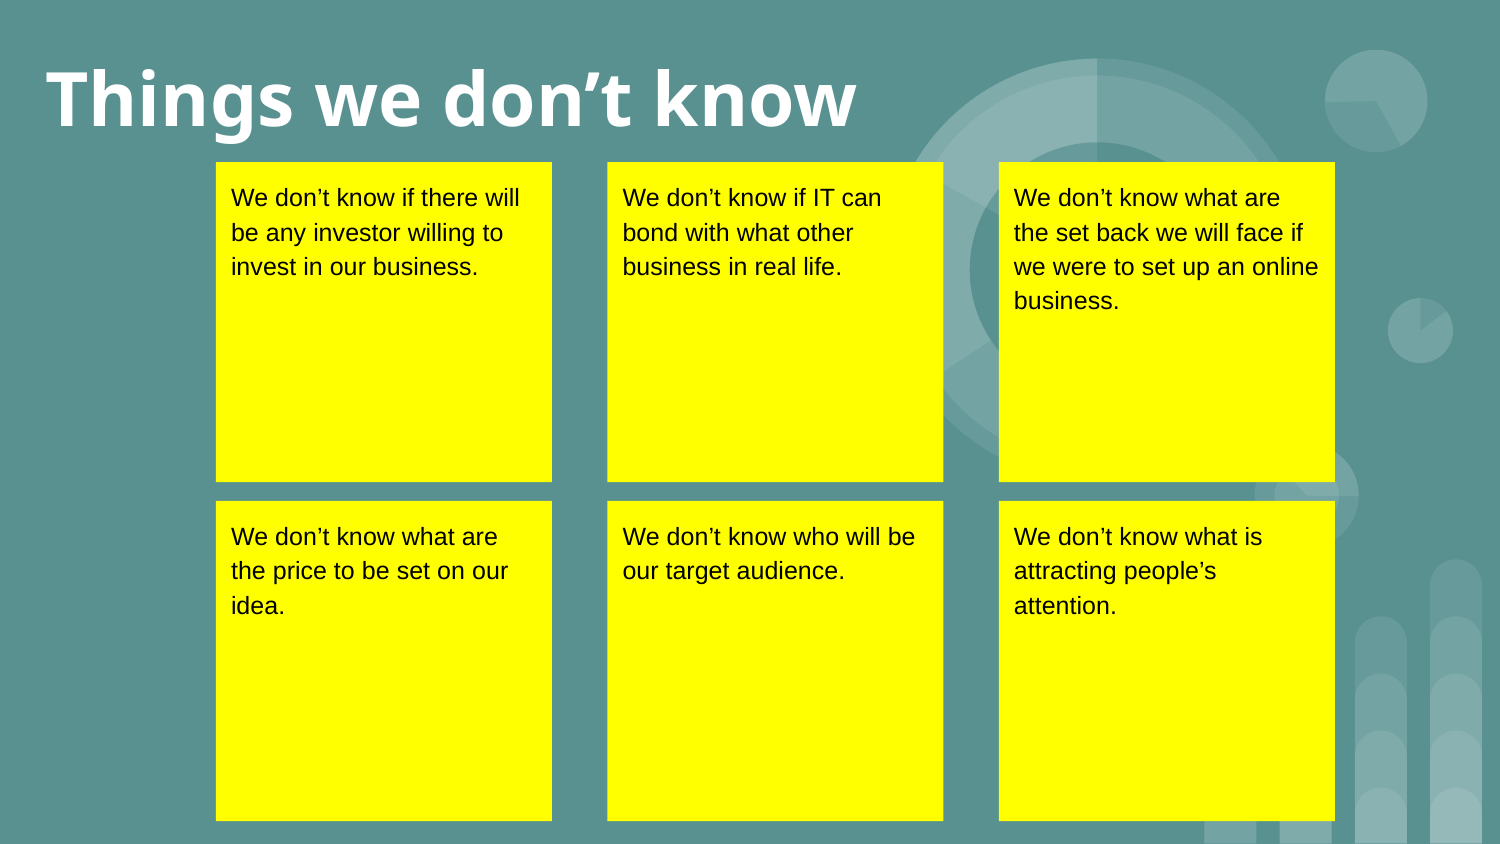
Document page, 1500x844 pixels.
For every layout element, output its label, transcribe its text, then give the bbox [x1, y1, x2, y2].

text_box We don’t know what are the price to be set on our idea. [215, 500, 552, 822]
text_box We don’t know what are the set back we will face if we were to set up an online business. [998, 162, 1335, 483]
text_box We don’t know if IT can bond with what other business in real life. [607, 162, 944, 483]
title Things we don’t know [30, 20, 1048, 172]
text_box We don’t know what is attracting people’s attention. [998, 500, 1335, 822]
text_box We don’t know if there will be any investor willing to invest in our business. [215, 162, 552, 483]
text_box We don’t know who will be our target audience. [607, 500, 944, 822]
